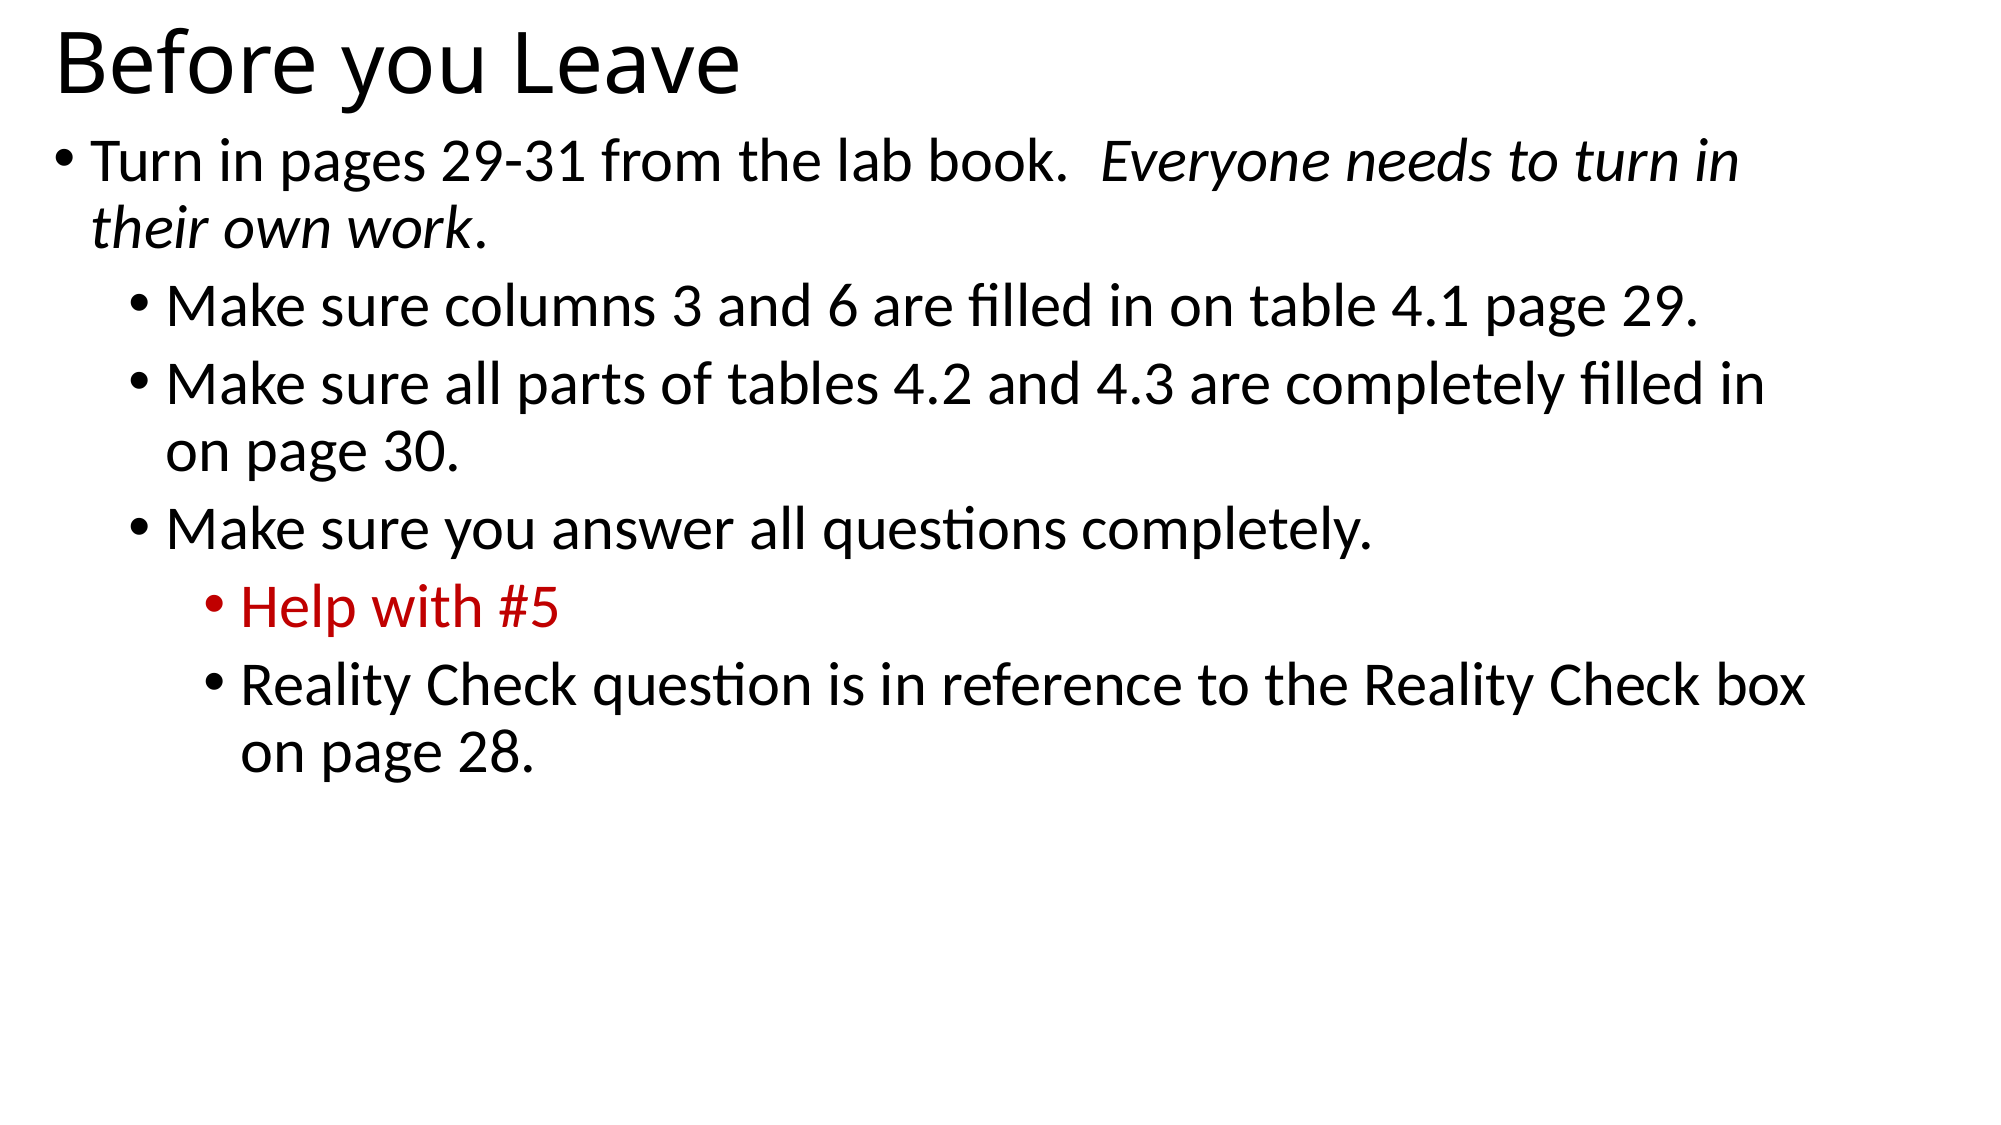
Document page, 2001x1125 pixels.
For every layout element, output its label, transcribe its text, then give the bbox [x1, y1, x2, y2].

list Turn in pages 29-31 from the lab book. Everyone needs to turn in their own work. Make sure columns 3 and 6 are filled in on table 4.1 page 29. Make sure all parts of tables 4.2 and 4.3 are completely filled in on page 30. Make sure you answer all questions completely. Help with #5 Reality Check question is in reference to the Reality Check box on page 28. [38, 119, 1863, 1014]
title Before you Leave [38, 12, 1884, 120]
